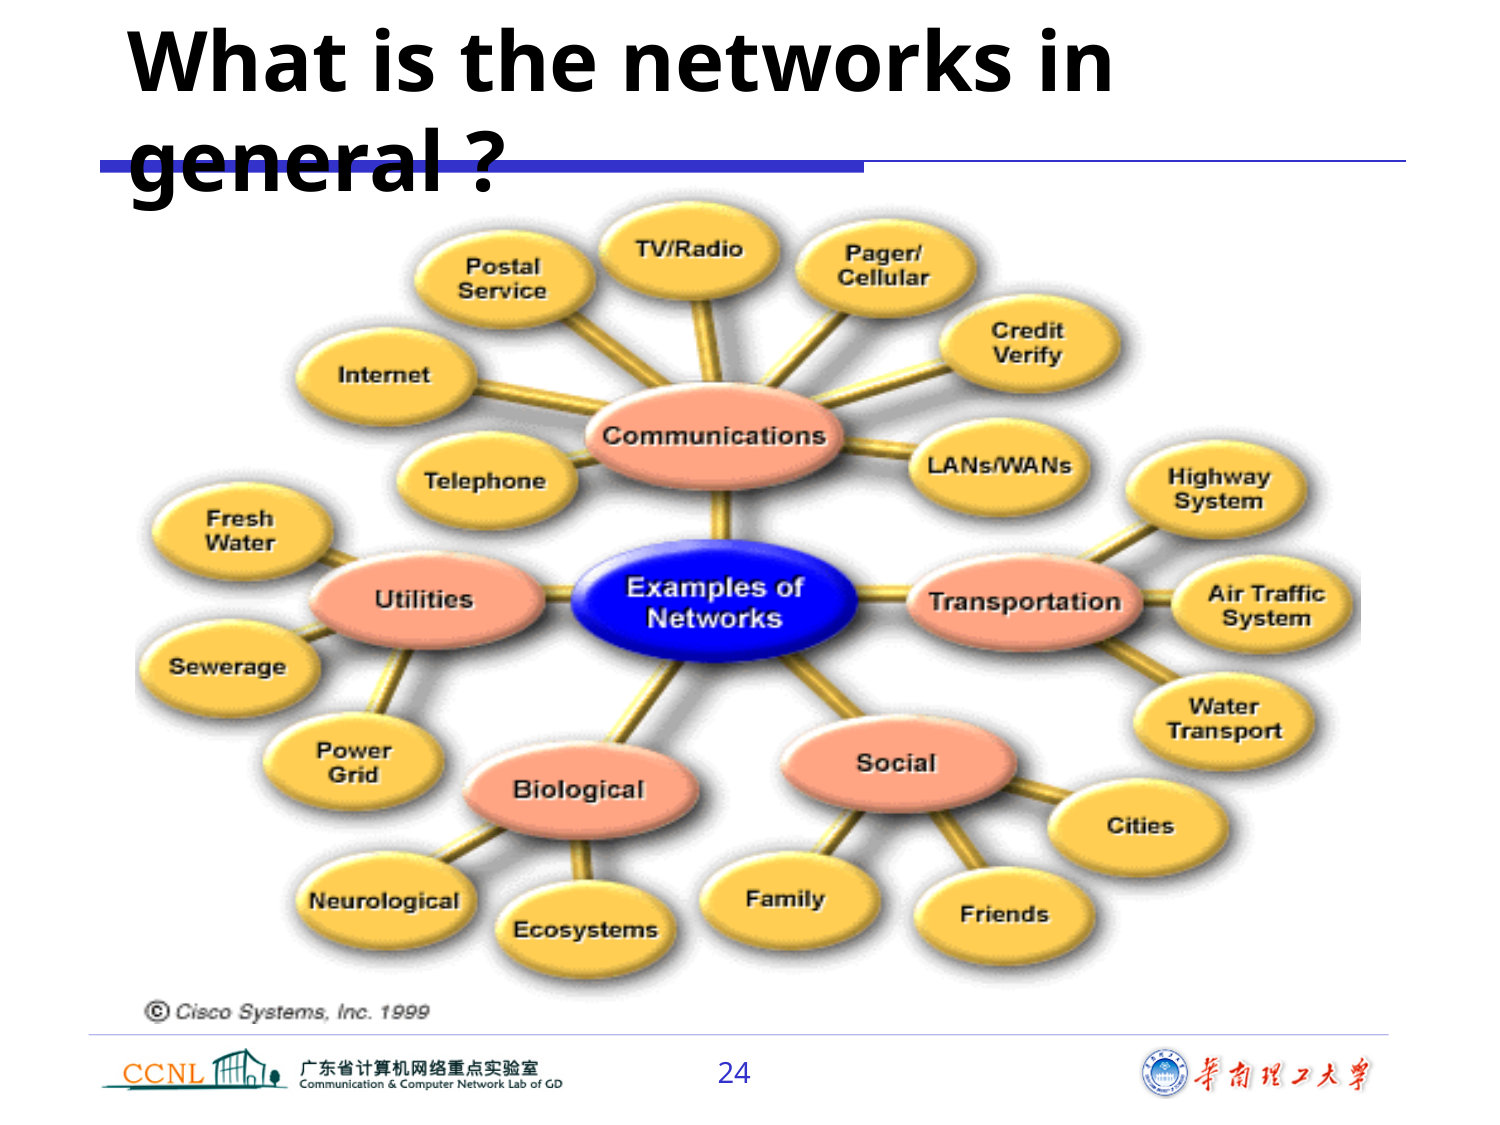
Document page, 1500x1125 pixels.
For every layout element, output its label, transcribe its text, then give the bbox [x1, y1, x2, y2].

picture [1139, 1046, 1382, 1099]
text_box What is the networks in general ? [112, 54, 1500, 161]
picture [88, 1046, 573, 1096]
picture [135, 184, 1361, 1024]
